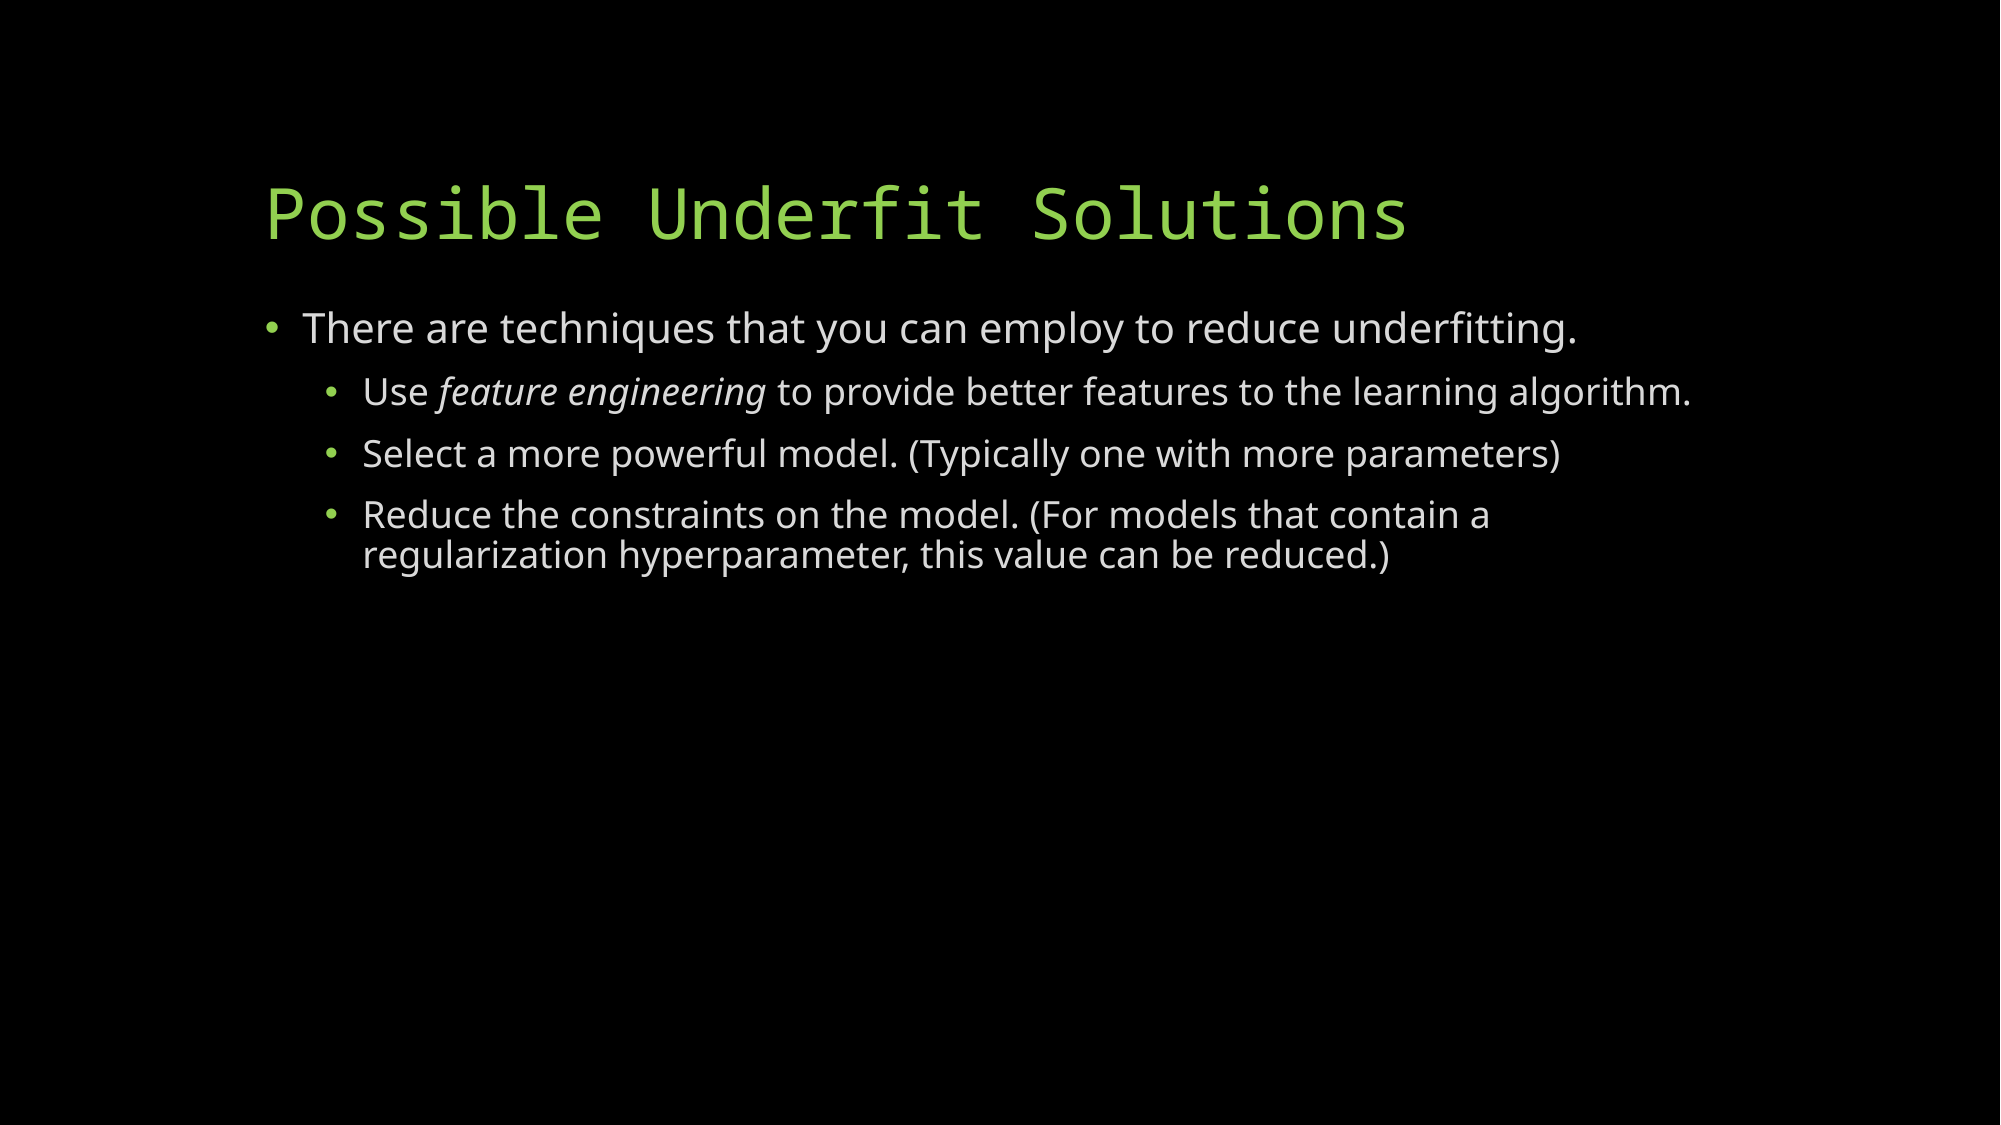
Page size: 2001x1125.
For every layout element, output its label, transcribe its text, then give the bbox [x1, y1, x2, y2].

list There are techniques that you can employ to reduce underfitting. Use feature engineering to provide better features to the learning algorithm. Select a more powerful model. (Typically one with more parameters) Reduce the constraints on the model. (For models that contain a regularization hyperparameter, this value can be reduced.) [249, 299, 1750, 1000]
title Possible Underfit Solutions [249, 75, 1750, 263]
